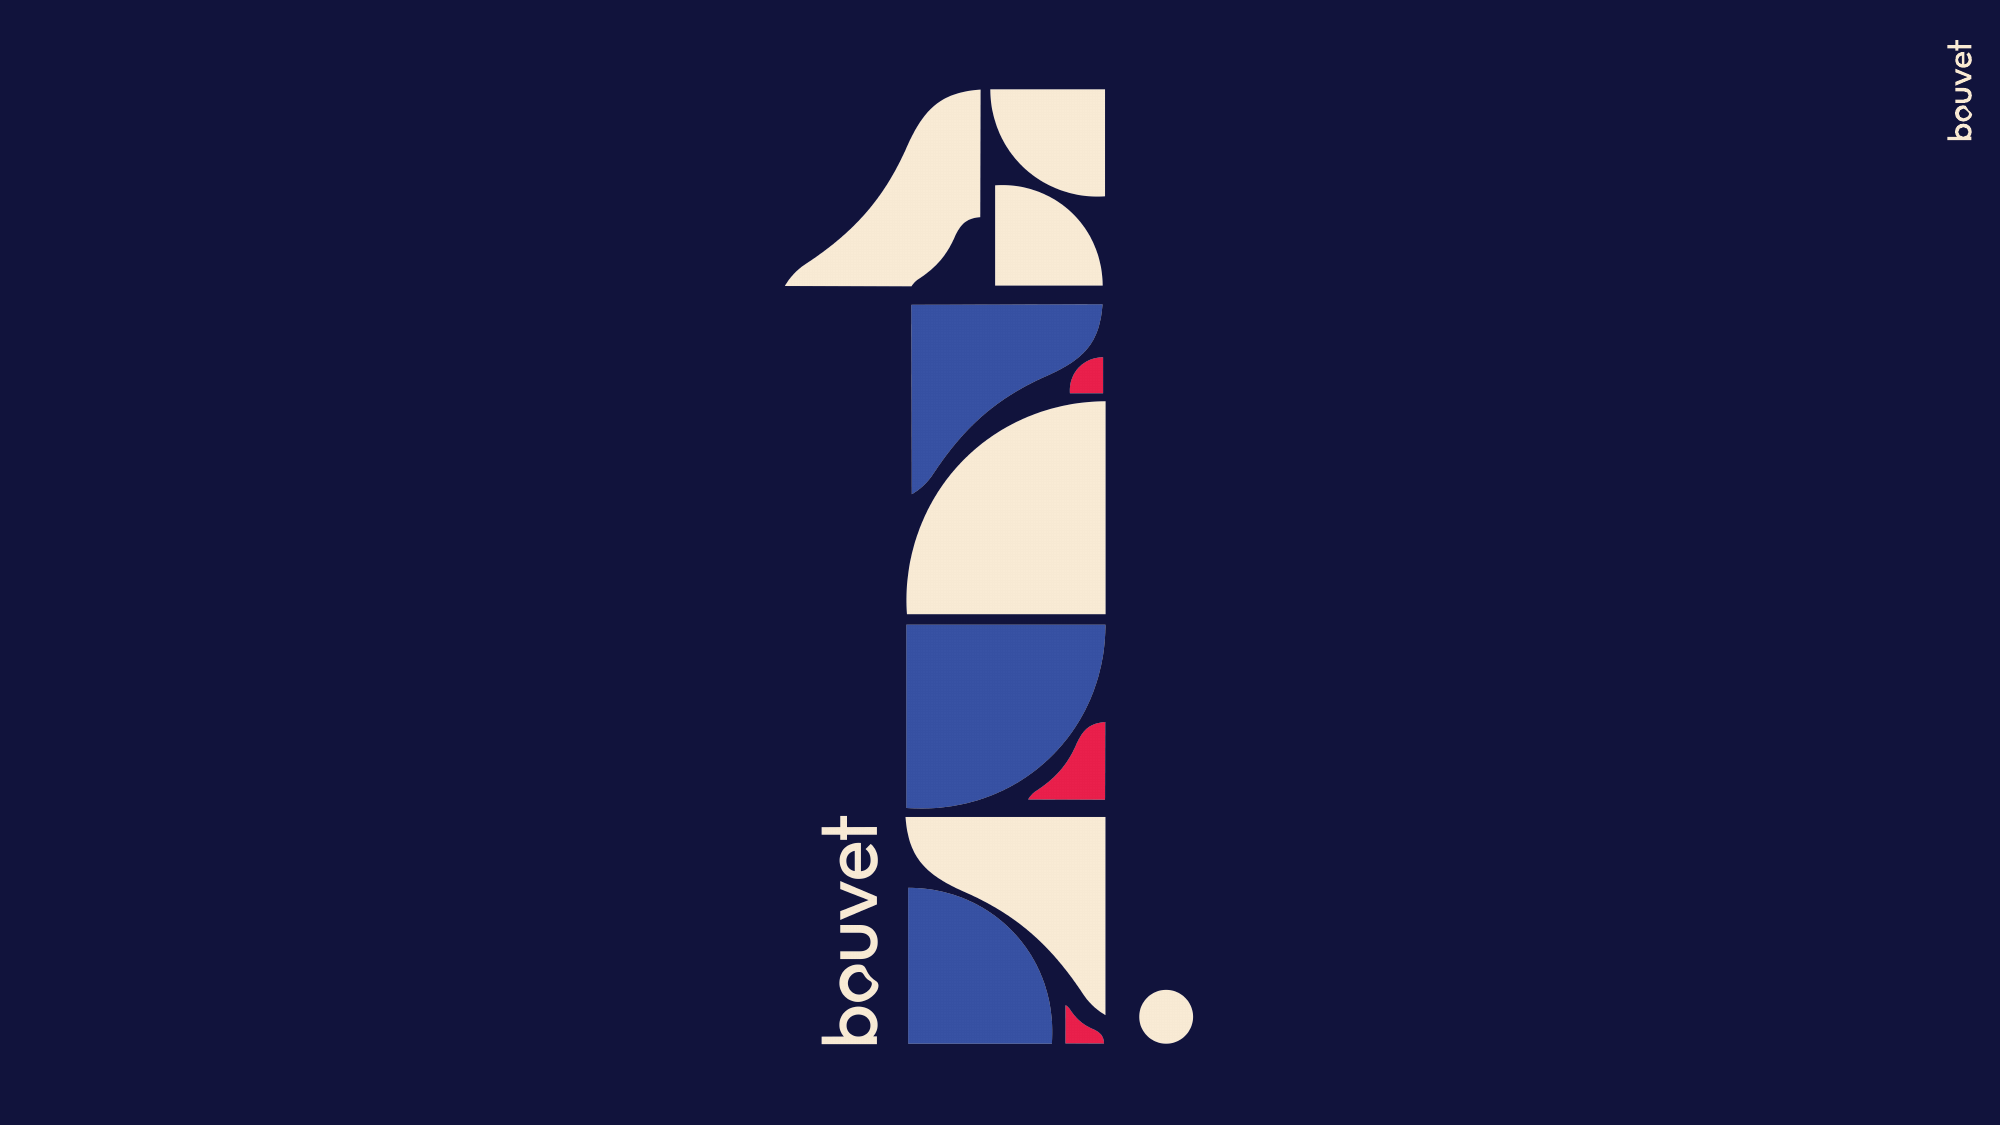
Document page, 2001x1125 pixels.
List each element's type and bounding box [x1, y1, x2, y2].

picture [612, 19, 1388, 1106]
